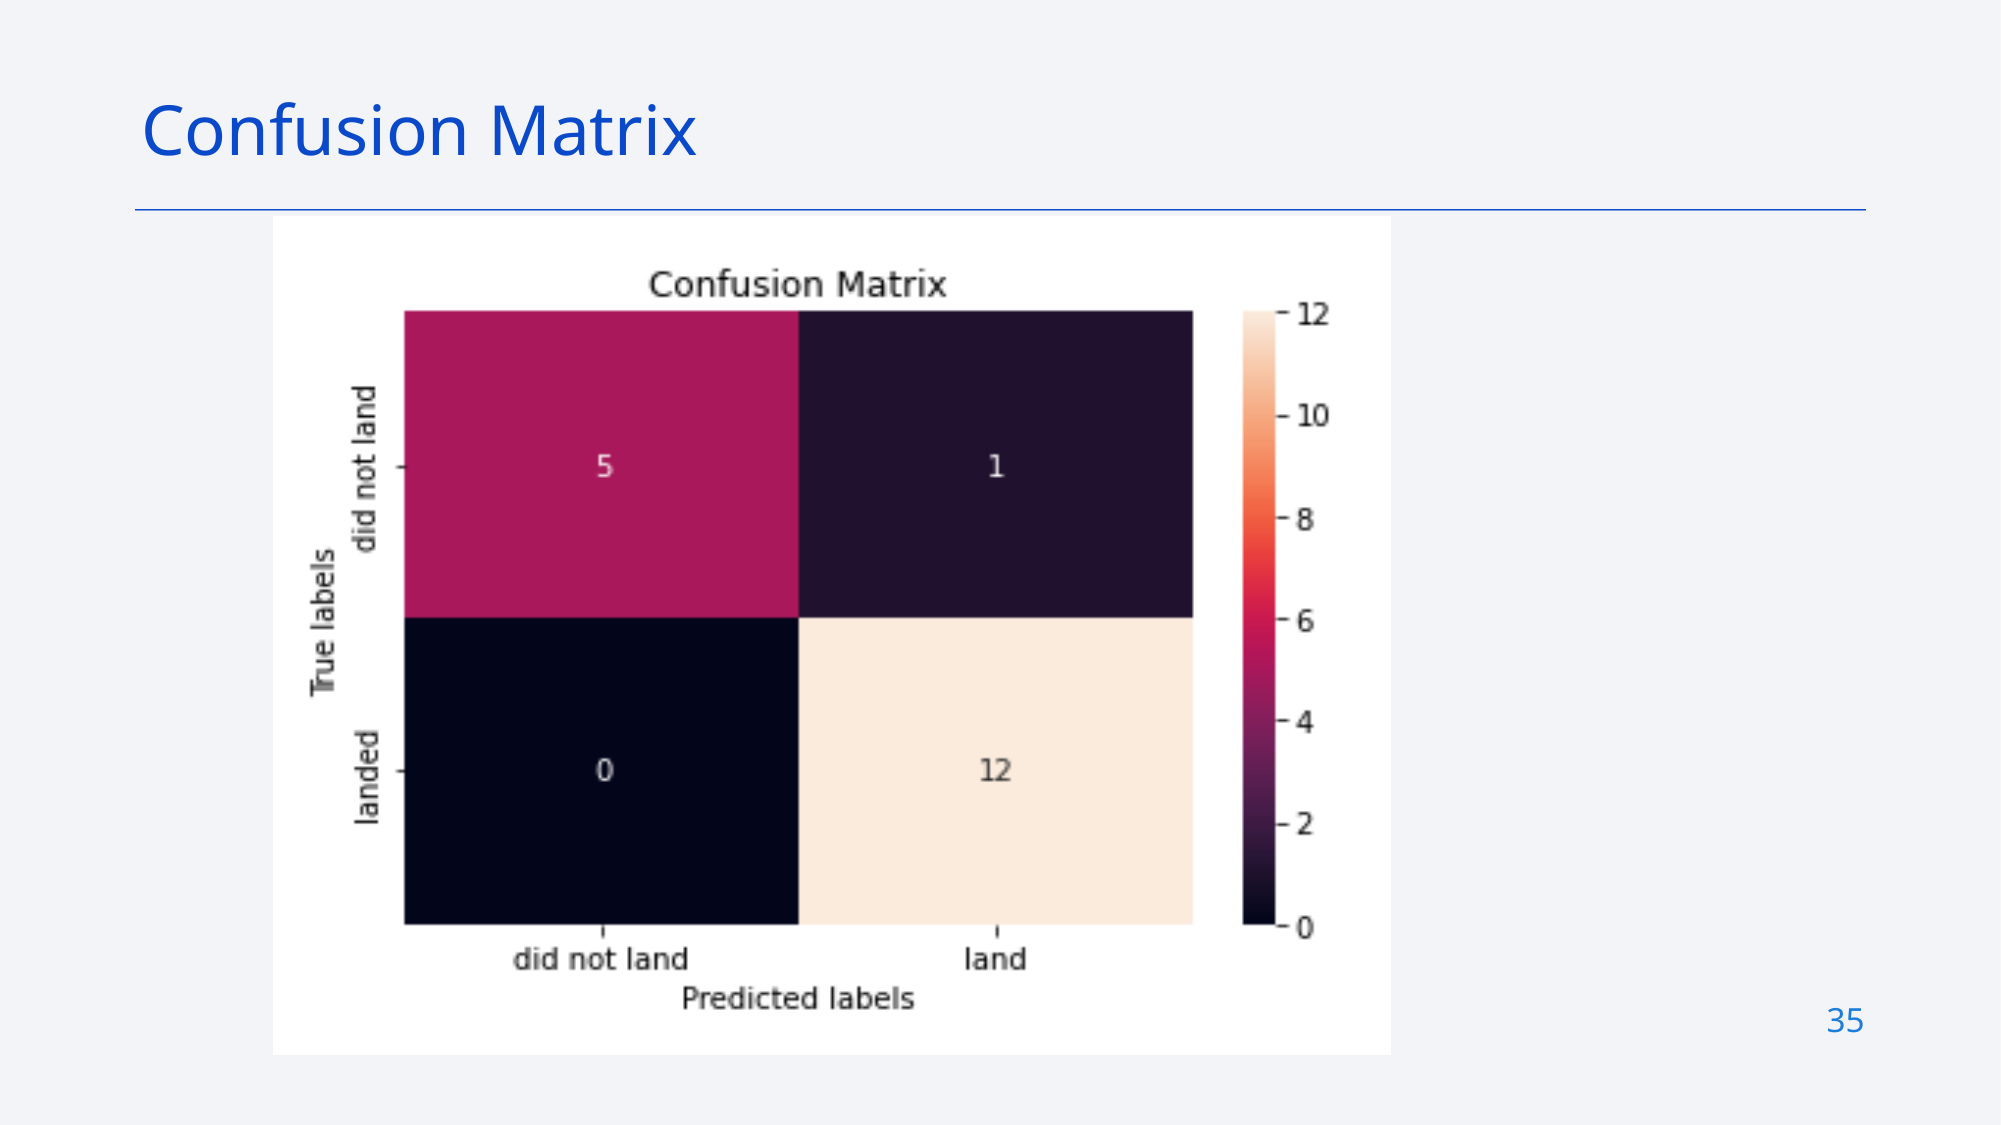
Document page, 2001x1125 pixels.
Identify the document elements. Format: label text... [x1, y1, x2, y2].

picture [0, 0, 2001, 1125]
text_box Confusion Matrix [126, 88, 1852, 179]
slide_number 35 [1429, 988, 1880, 1055]
